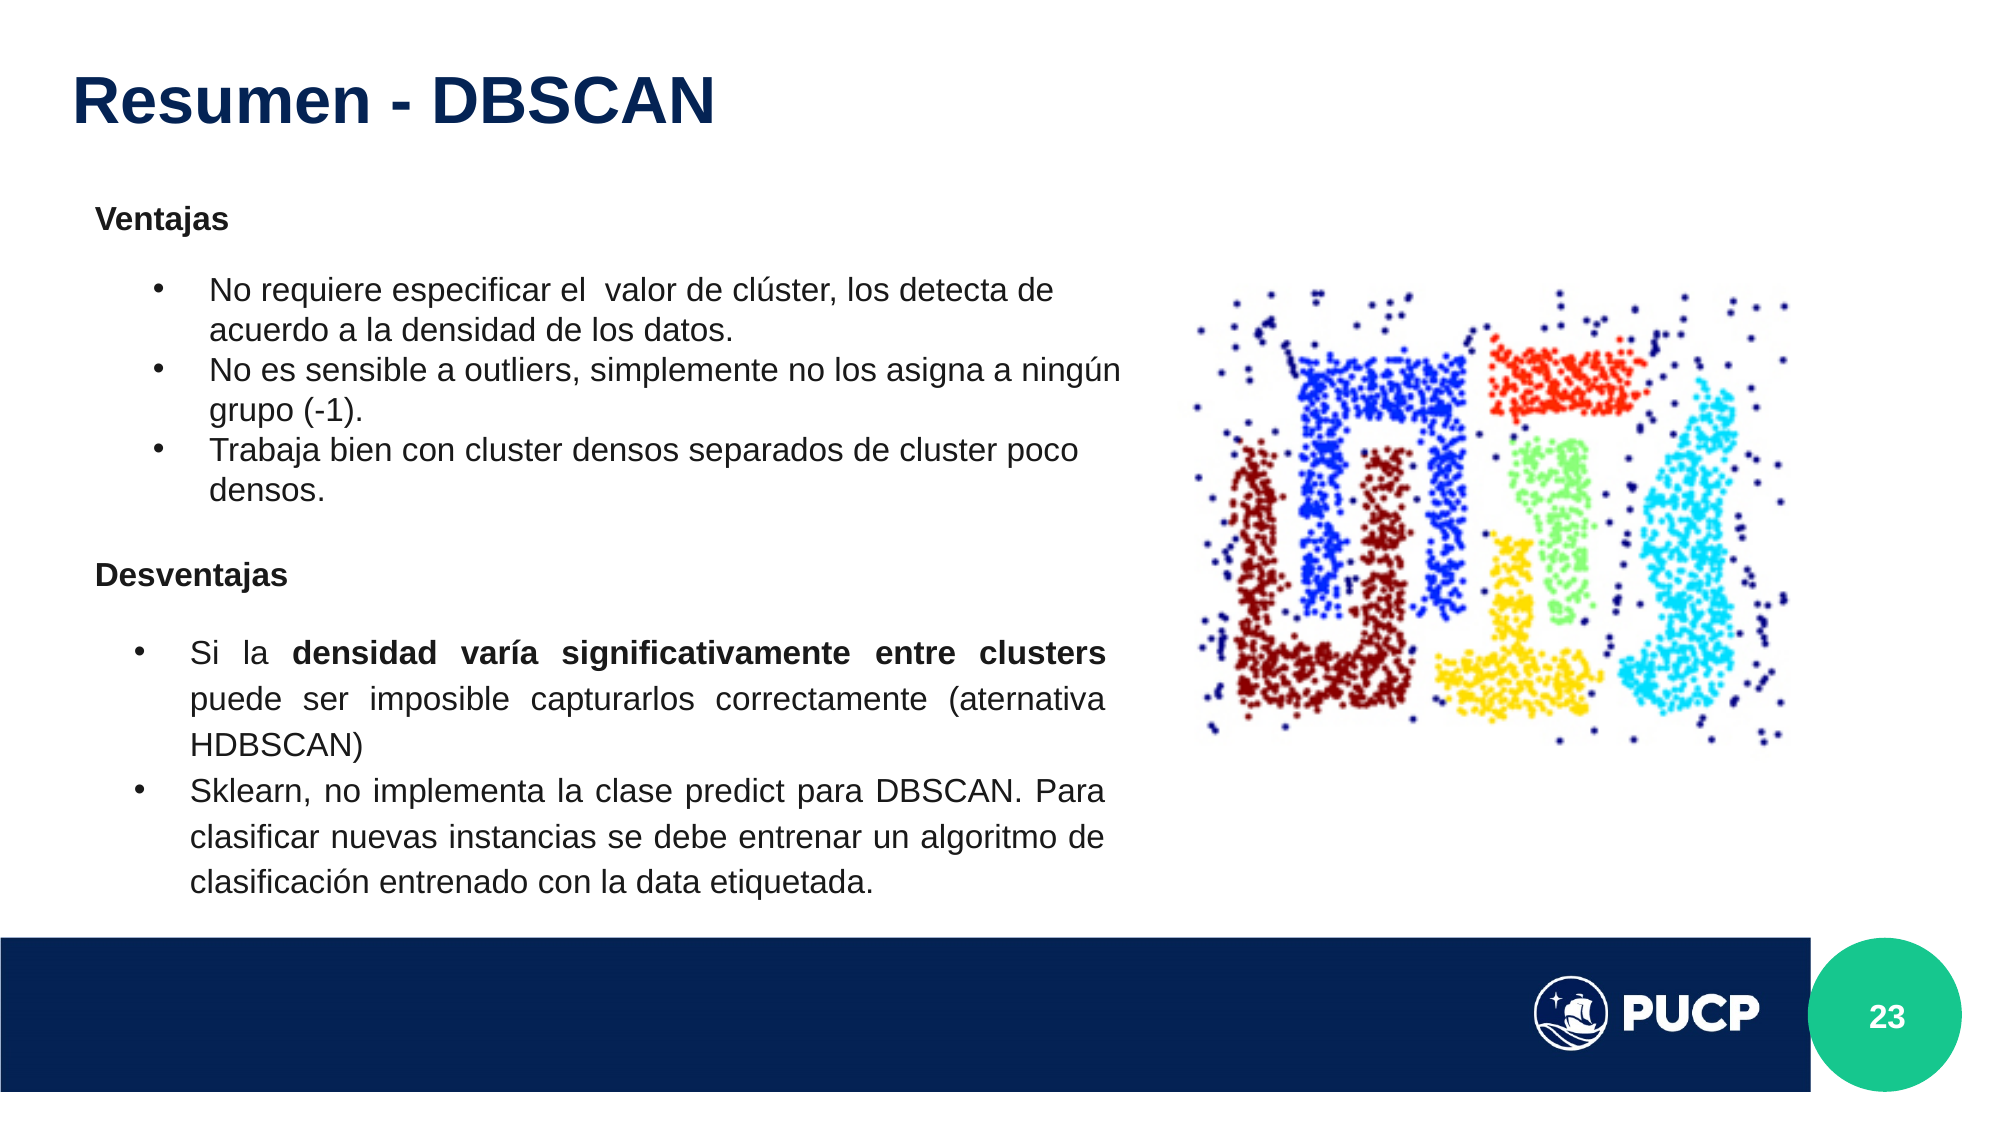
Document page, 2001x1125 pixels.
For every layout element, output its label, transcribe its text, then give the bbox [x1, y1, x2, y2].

text_box Resumen - DBSCAN [57, 50, 1837, 153]
picture [0, 937, 1811, 1092]
text_box Desventajas [57, 539, 1060, 600]
slide_number 23 [1836, 984, 1939, 1045]
picture [1174, 268, 1806, 763]
text_box No requiere especificar el valor de clúster, los detecta de acuerdo a la densidad de los datos. No es sensible a outliers, simplemente no los asigna a ningún grupo (-1). Trabaja bien con cluster densos separados de cluster poco densos. [138, 260, 1175, 516]
text_box Ventajas [57, 183, 1060, 245]
text_box Si la densidad varía significativamente entre clusters puede ser imposible capturarlos correctamente (aternativa HDBSCAN) Sklearn, no implementa la clase predict para DBSCAN. Para clasificar nuevas instancias se debe entrenar un algoritmo de clasificación entrenado con la data etiquetada. [118, 617, 1122, 908]
